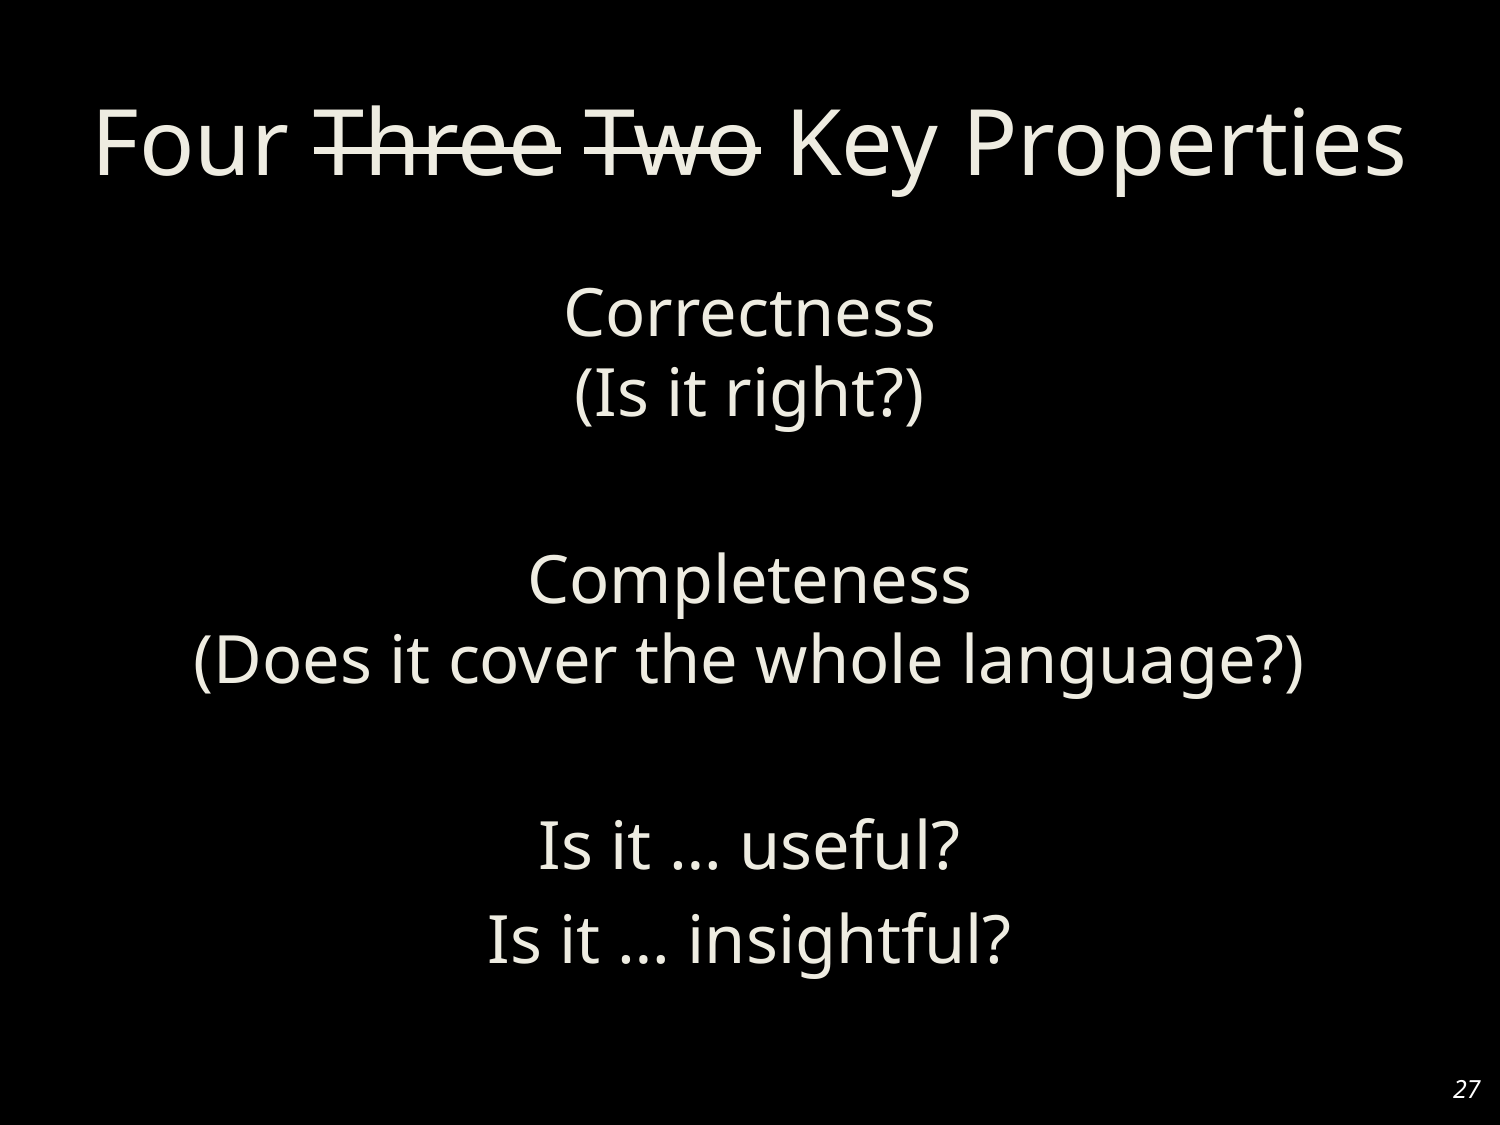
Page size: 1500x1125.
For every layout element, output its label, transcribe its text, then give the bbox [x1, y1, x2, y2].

list Correctness (Is it right?) Completeness (Does it cover the whole language?) Is it … useful? Is it … insightful? [75, 262, 1425, 1005]
title Four Three Two Key Properties [75, 45, 1425, 233]
slide_number 27 [1145, 1060, 1496, 1121]
